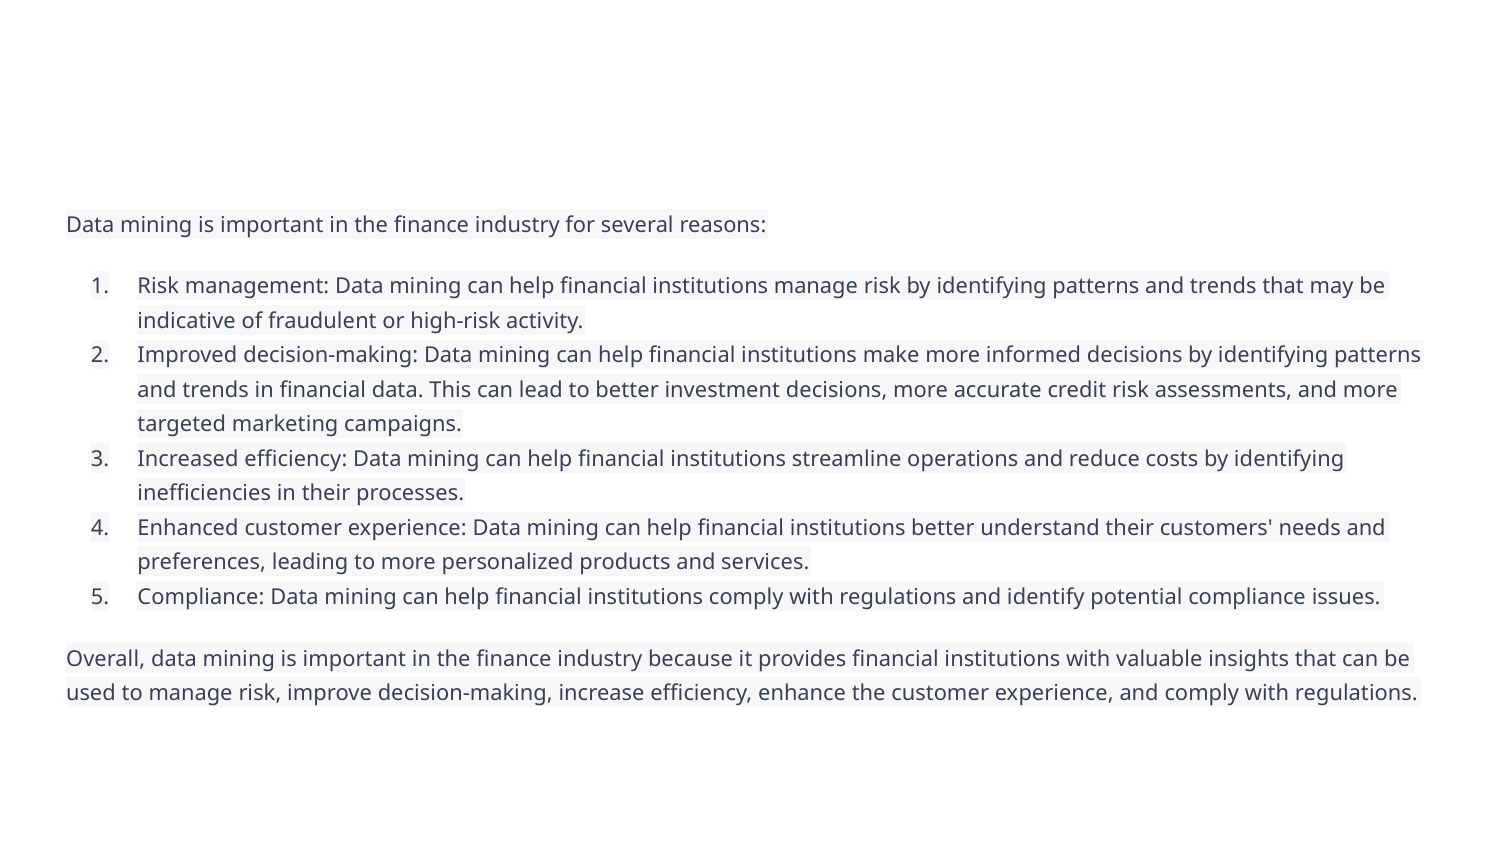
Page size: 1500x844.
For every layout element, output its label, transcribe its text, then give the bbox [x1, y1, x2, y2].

list Data mining is important in the finance industry for several reasons: Risk management: Data mining can help financial institutions manage risk by identifying patterns and trends that may be indicative of fraudulent or high-risk activity. Improved decision-making: Data mining can help financial institutions make more informed decisions by identifying patterns and trends in financial data. This can lead to better investment decisions, more accurate credit risk assessments, and more targeted marketing campaigns. Increased efficiency: Data mining can help financial institutions streamline operations and reduce costs by identifying inefficiencies in their processes. Enhanced customer experience: Data mining can help financial institutions better understand their customers' needs and preferences, leading to more personalized products and services. Compliance: Data mining can help financial institutions comply with regulations and identify potential compliance issues. Overall, data mining is important in the finance industry because it provides financial institutions with valuable insights that can be used to manage risk, improve decision-making, increase efficiency, enhance the customer experience, and comply with regulations. [51, 189, 1449, 750]
